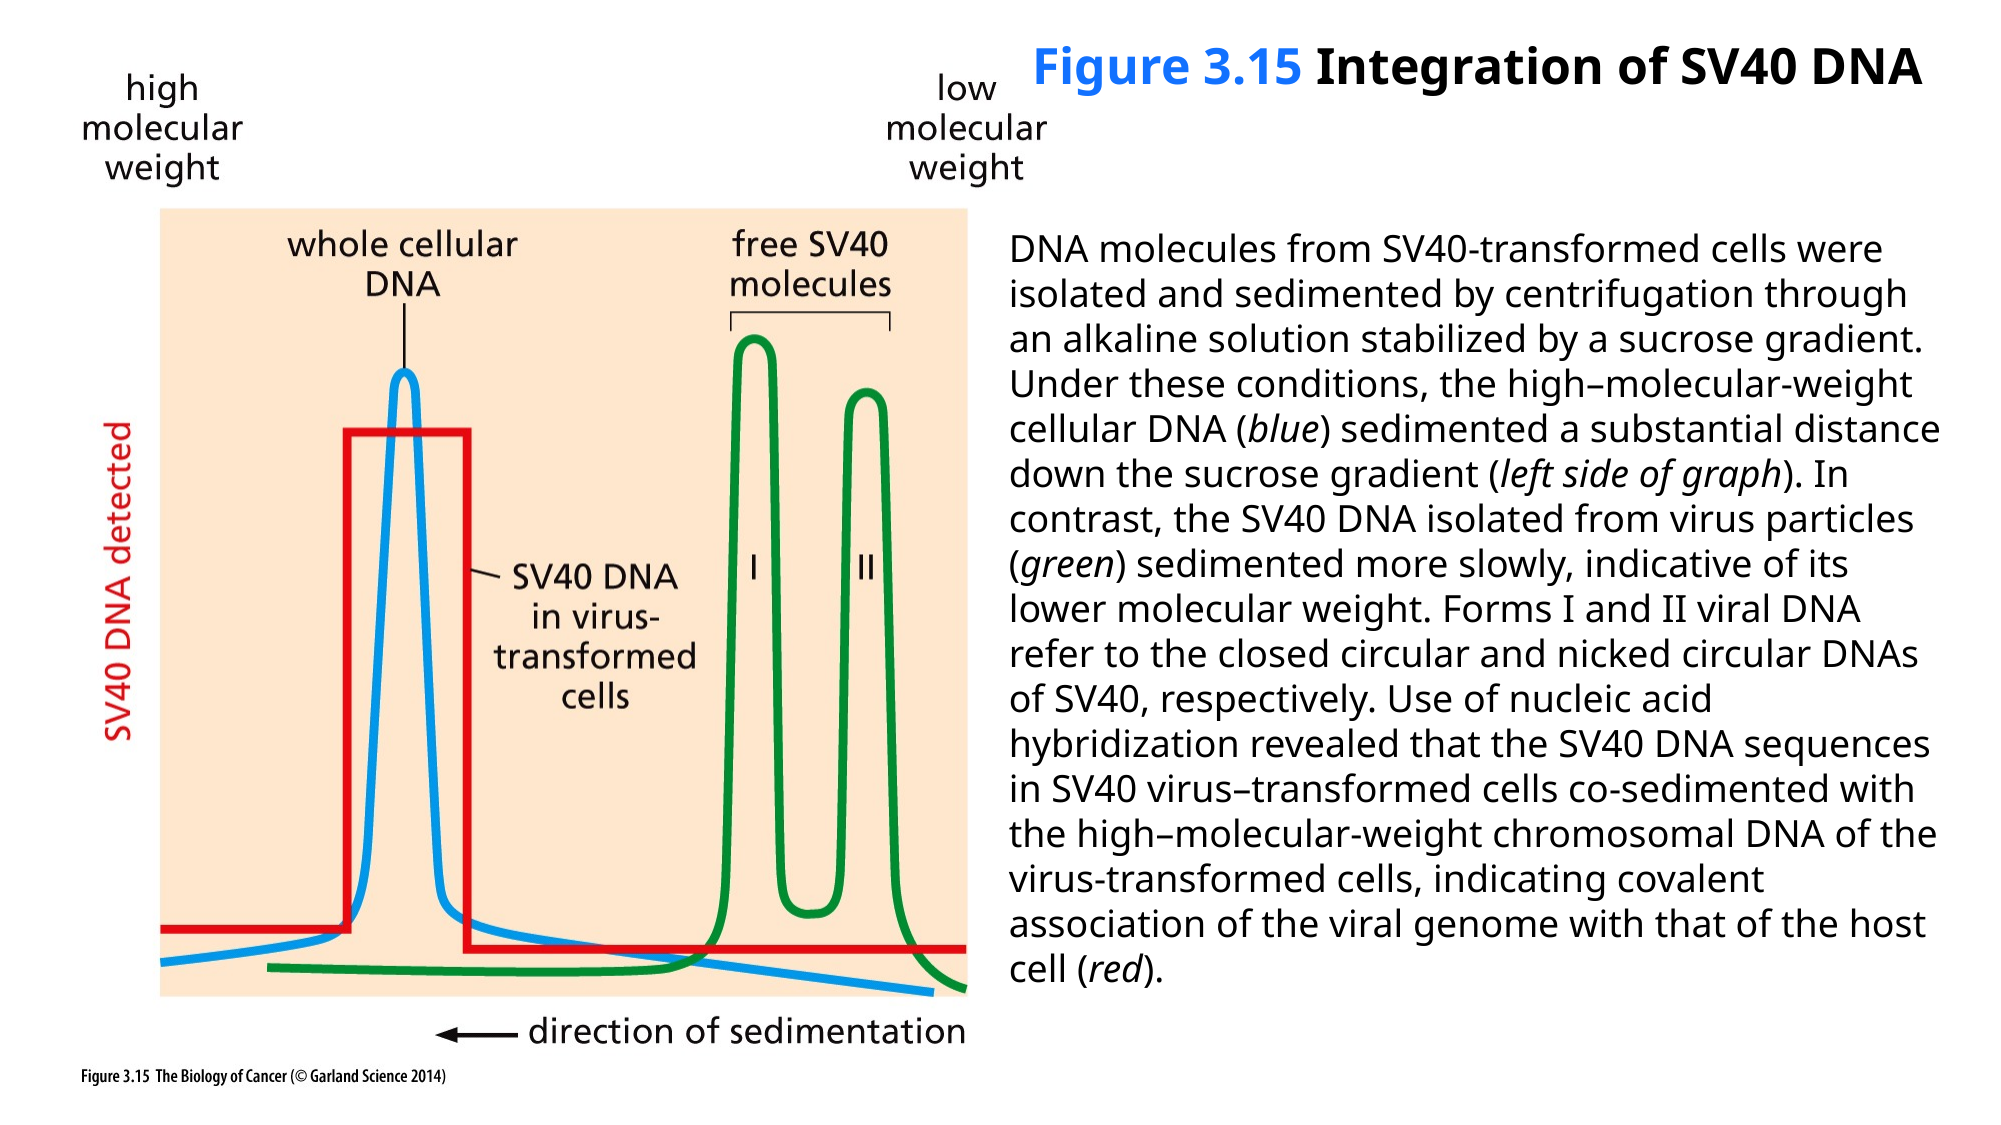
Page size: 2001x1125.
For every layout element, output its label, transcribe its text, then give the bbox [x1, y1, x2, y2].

picture [73, 63, 1057, 1090]
text_box DNA molecules from SV40-transformed cells were isolated and sedimented by centrifugation through an alkaline solution stabilized by a sucrose gradient. Under these conditions, the high–molecular-weight cellular DNA (blue) sedimented a substantial distance down the sucrose gradient (left side of graph). In contrast, the SV40 DNA isolated from virus particles (green) sedimented more slowly, indicative of its lower molecular weight. Forms I and II viral DNA refer to the closed circular and nicked circular DNAs of SV40, respectively. Use of nucleic acid hybridization revealed that the SV40 DNA sequences in SV40 virus–transformed cells co-sedimented with the high–molecular-weight chromosomal DNA of the virus-transformed cells, indicating covalent association of the viral genome with that of the host cell (red). [1057, 217, 1962, 997]
text_box Figure 3.15 Integration of SV40 DNA [1017, 26, 1938, 102]
